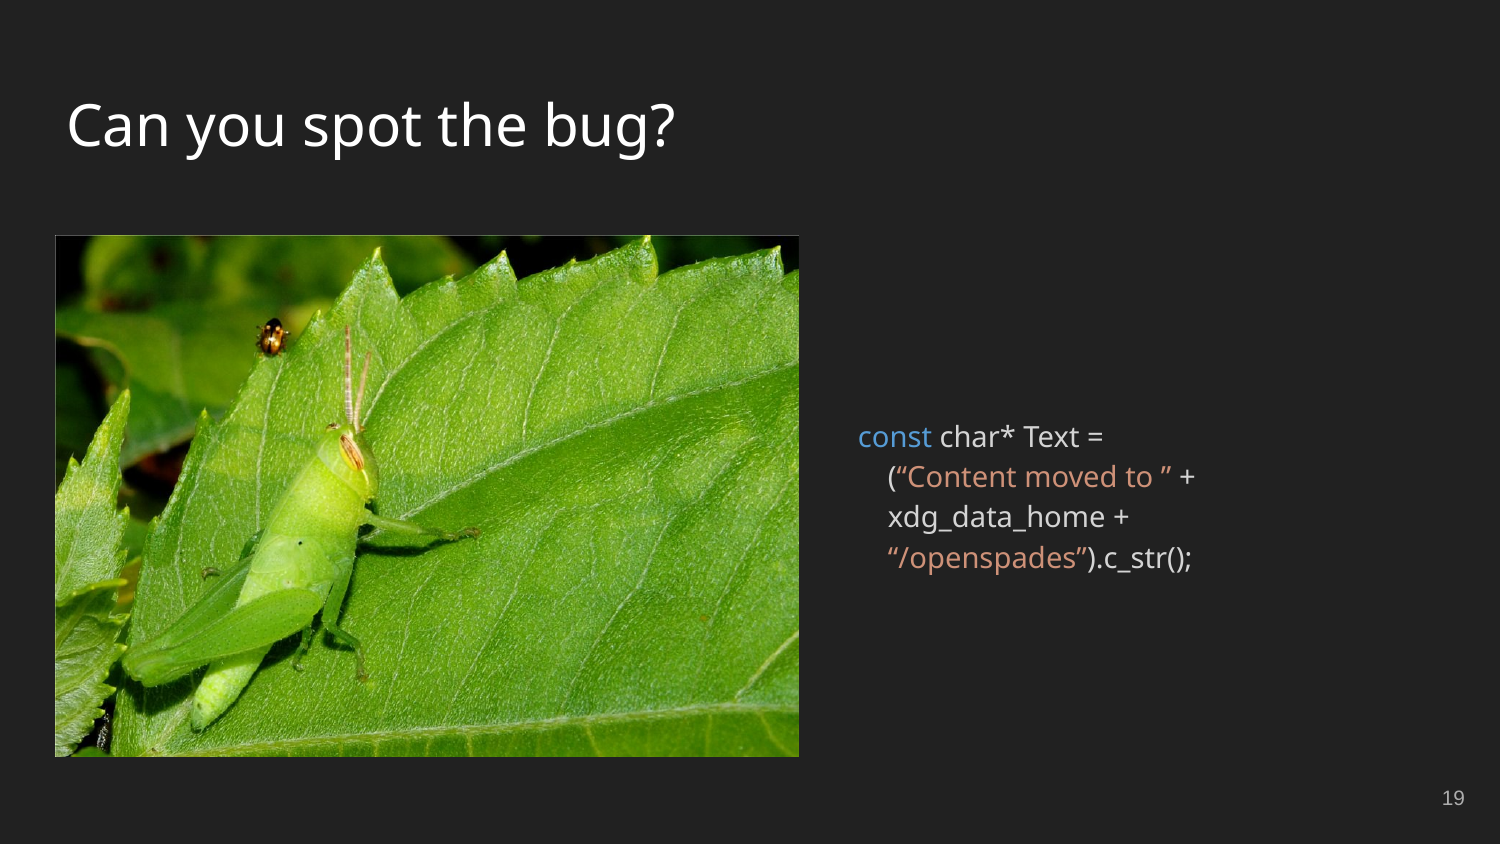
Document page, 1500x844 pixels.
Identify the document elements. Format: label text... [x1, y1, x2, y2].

picture [55, 235, 799, 757]
list const char* Text = (“Content moved to ” + xdg_data_home + “/openspades”).c_str(); [842, 398, 1433, 594]
slide_number 19 [1389, 764, 1480, 830]
title Can you spot the bug? [51, 72, 1449, 167]
